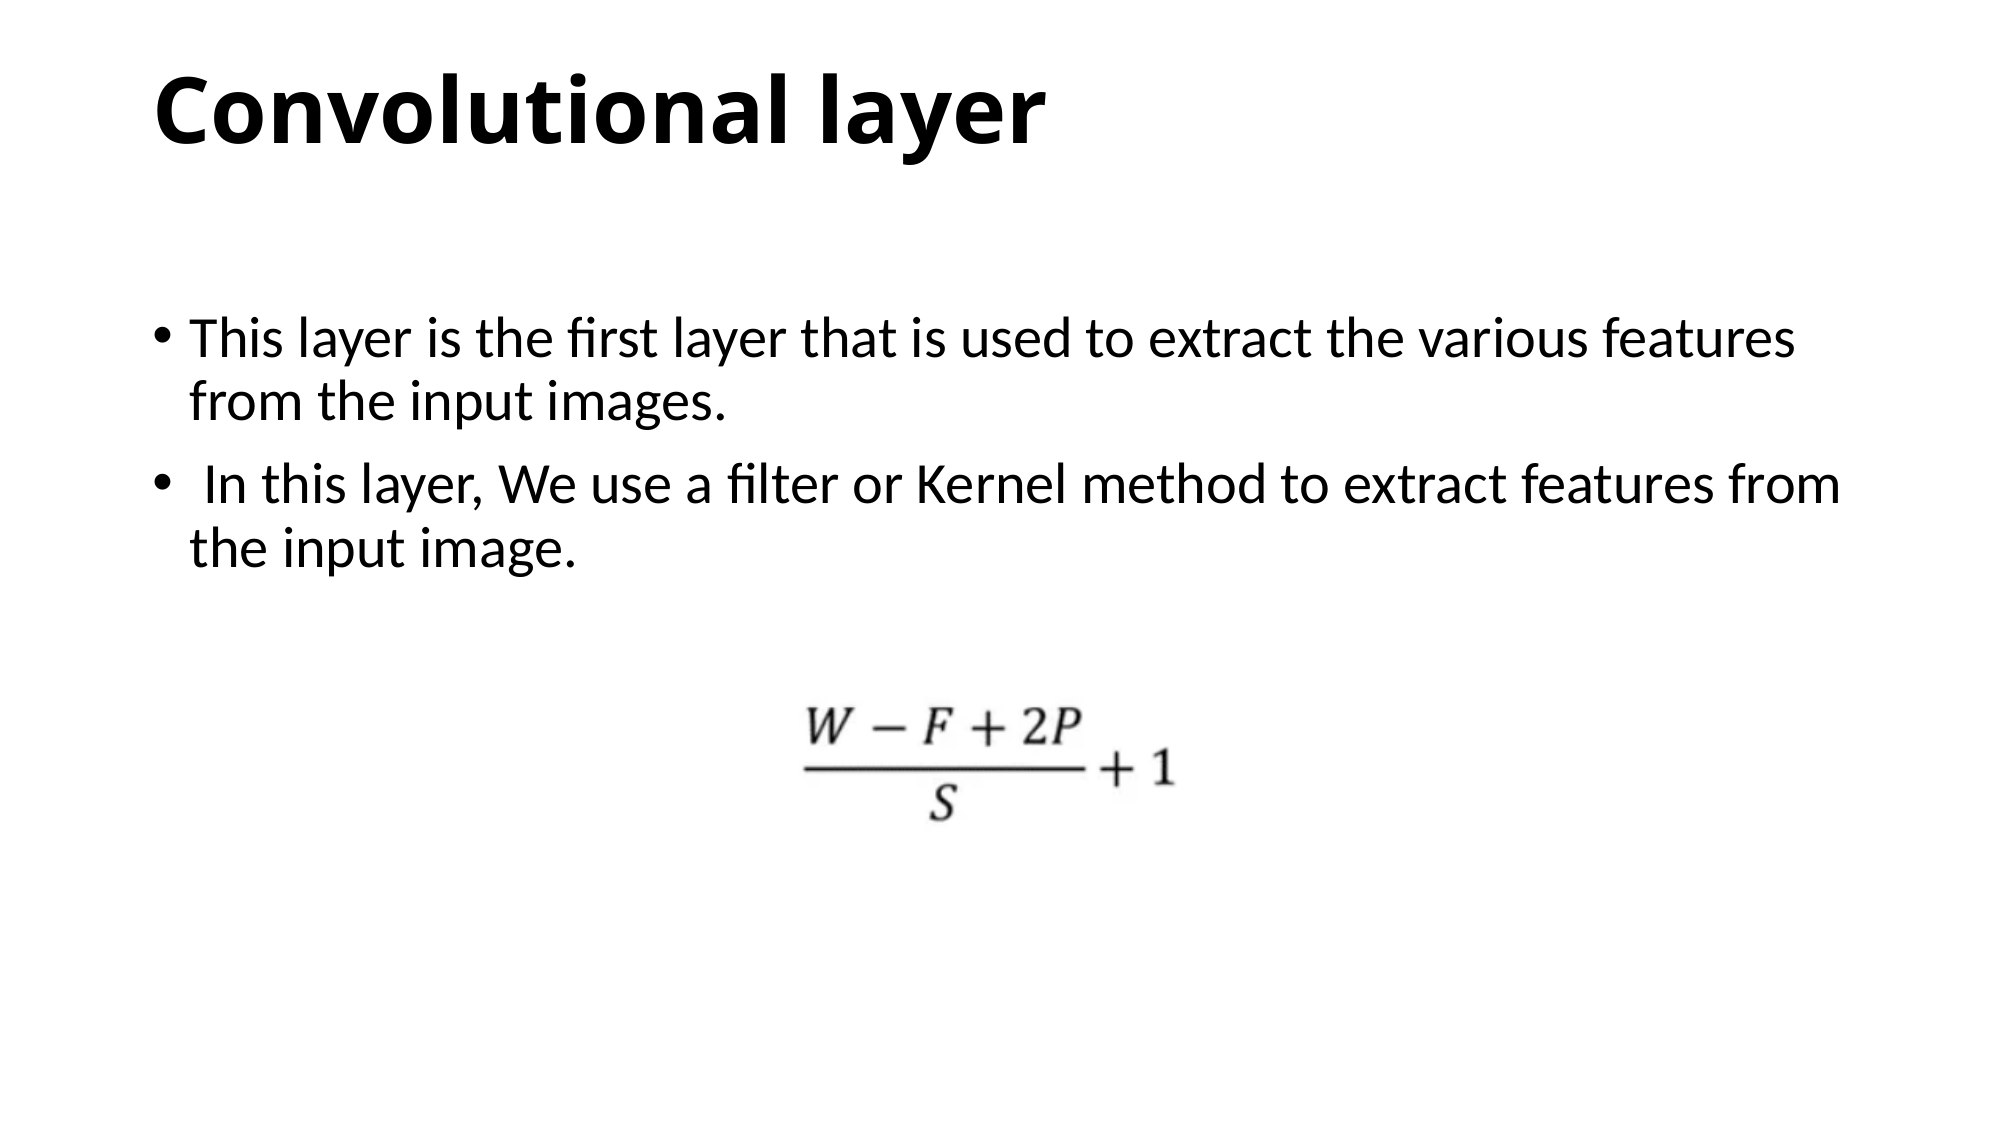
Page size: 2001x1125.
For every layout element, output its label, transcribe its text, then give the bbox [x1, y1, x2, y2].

picture [779, 684, 1188, 832]
list This layer is the first layer that is used to extract the various features from the input images. In this layer, We use a filter or Kernel method to extract features from the input image. [137, 299, 1863, 1014]
title Convolutional layer [137, 59, 1863, 278]
